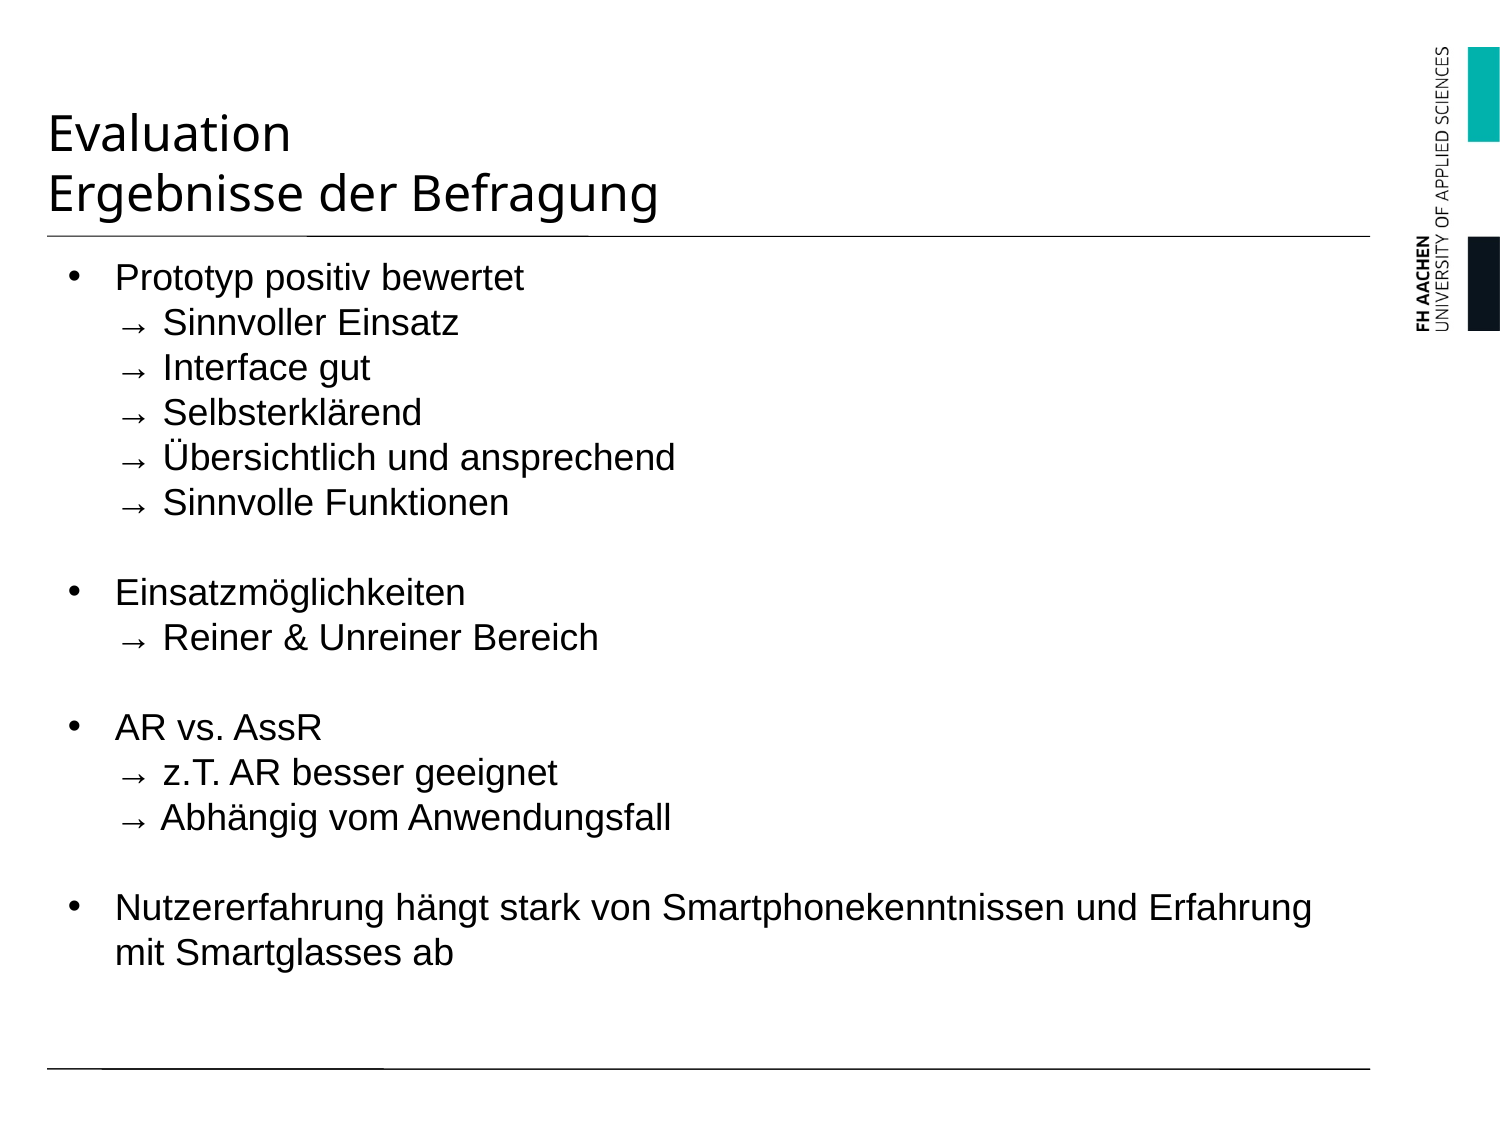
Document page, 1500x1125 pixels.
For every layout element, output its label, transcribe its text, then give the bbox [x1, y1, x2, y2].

title Evaluation Ergebnisse der Befragung [47, 101, 1371, 220]
text_box Prototyp positiv bewertet → Sinnvoller Einsatz → Interface gut → Selbsterklärend → Übersichtlich und ansprechend → Sinnvolle Funktionen Einsatzmöglichkeiten → Reiner & Unreiner Bereich AR vs. AssR → z.T. AR besser geeignet → Abhängig vom Anwendungsfall Nutzererfahrung hängt stark von Smartphonekenntnissen und Erfahrung mit Smartglasses ab [53, 245, 1376, 981]
picture [1404, 47, 1500, 331]
